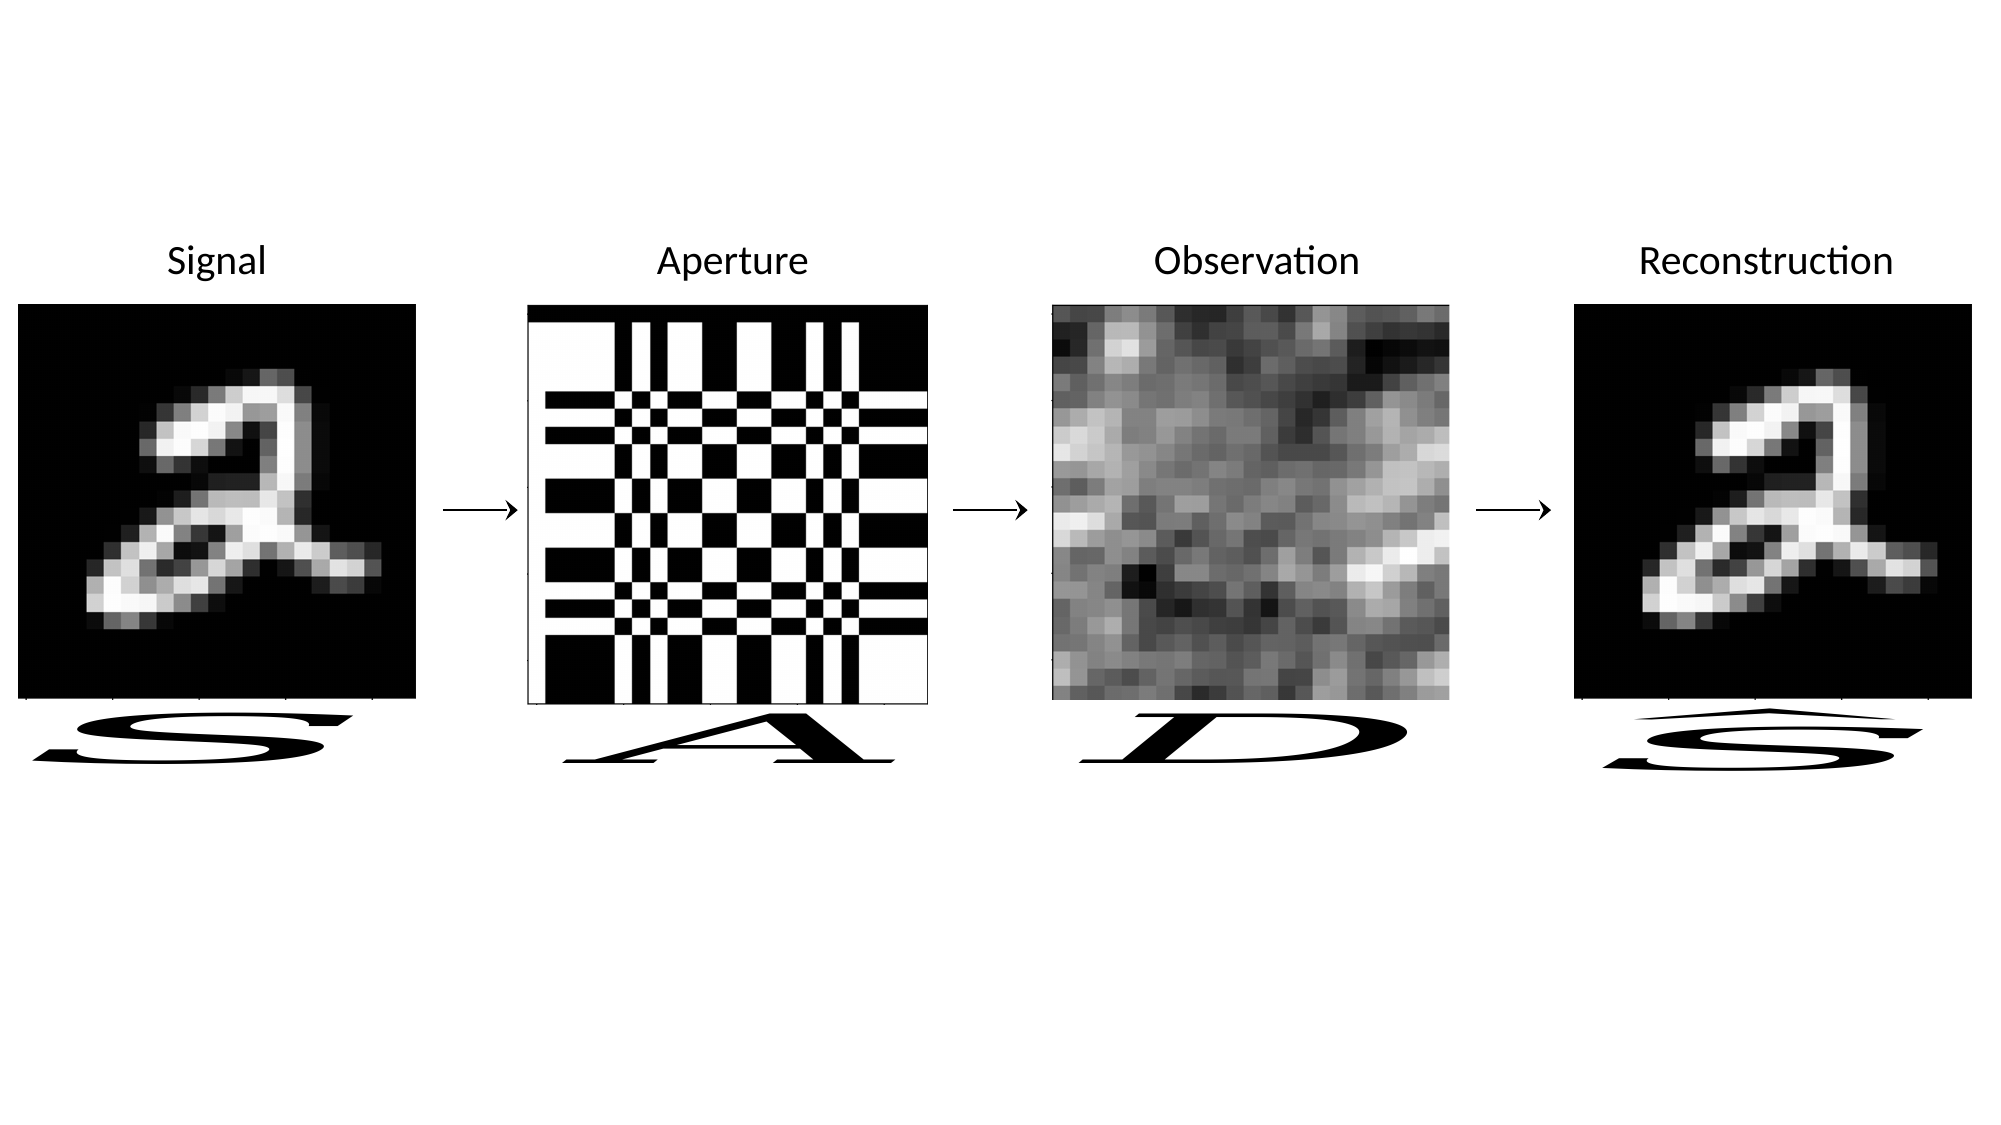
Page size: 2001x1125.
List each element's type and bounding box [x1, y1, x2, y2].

text_box [17, 225, 1973, 782]
